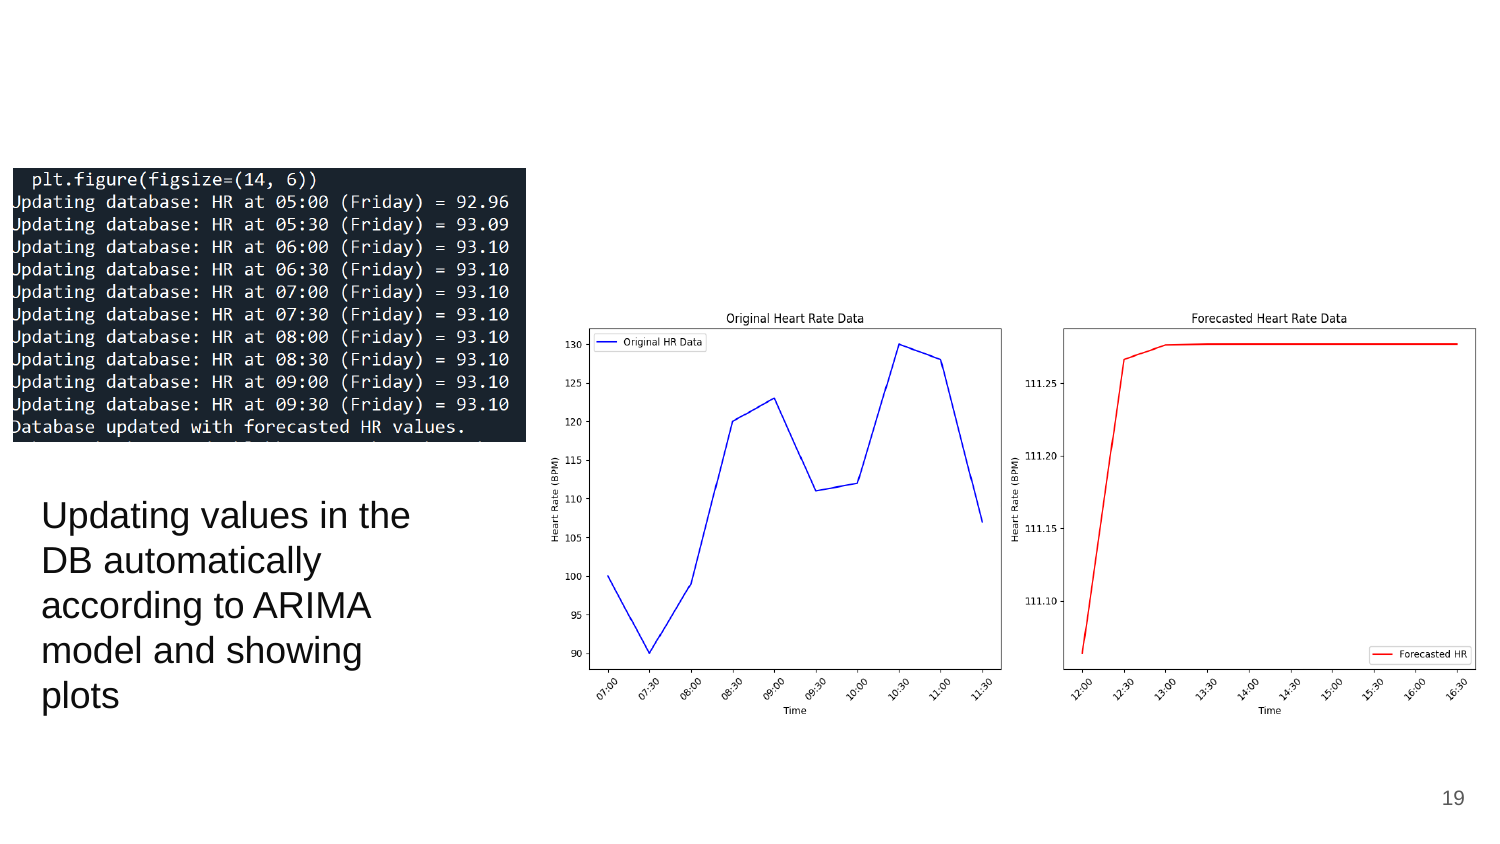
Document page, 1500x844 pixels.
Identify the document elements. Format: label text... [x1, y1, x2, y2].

picture [547, 304, 1481, 721]
picture [12, 168, 527, 442]
text_box Updating values in the DB automatically according to ARIMA model and showing plots [26, 475, 449, 775]
slide_number ‹#› [1389, 764, 1480, 830]
